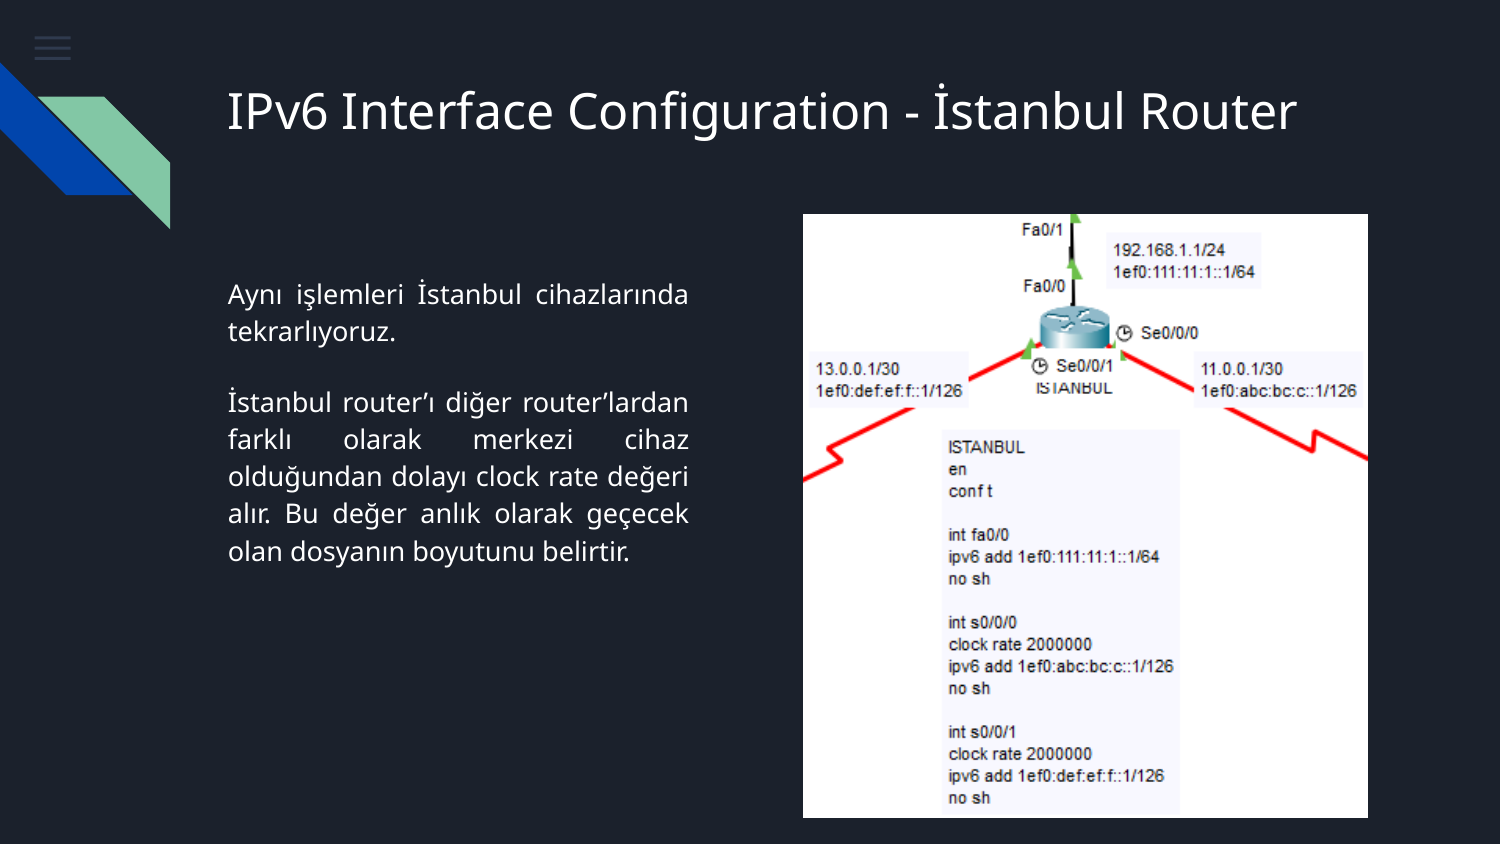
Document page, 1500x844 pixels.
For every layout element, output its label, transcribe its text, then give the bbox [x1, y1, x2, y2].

title IPv6 Interface Configuration - İstanbul Router [212, 64, 1368, 215]
picture [803, 214, 1368, 818]
list Aynı işlemleri İstanbul cihazlarında tekrarlıyoruz. İstanbul router’ı diğer router’lardan farklı olarak merkezi cihaz olduğundan dolayı clock rate değeri alır. Bu değer anlık olarak geçecek olan dosyanın boyutunu belirtir. [212, 257, 705, 735]
